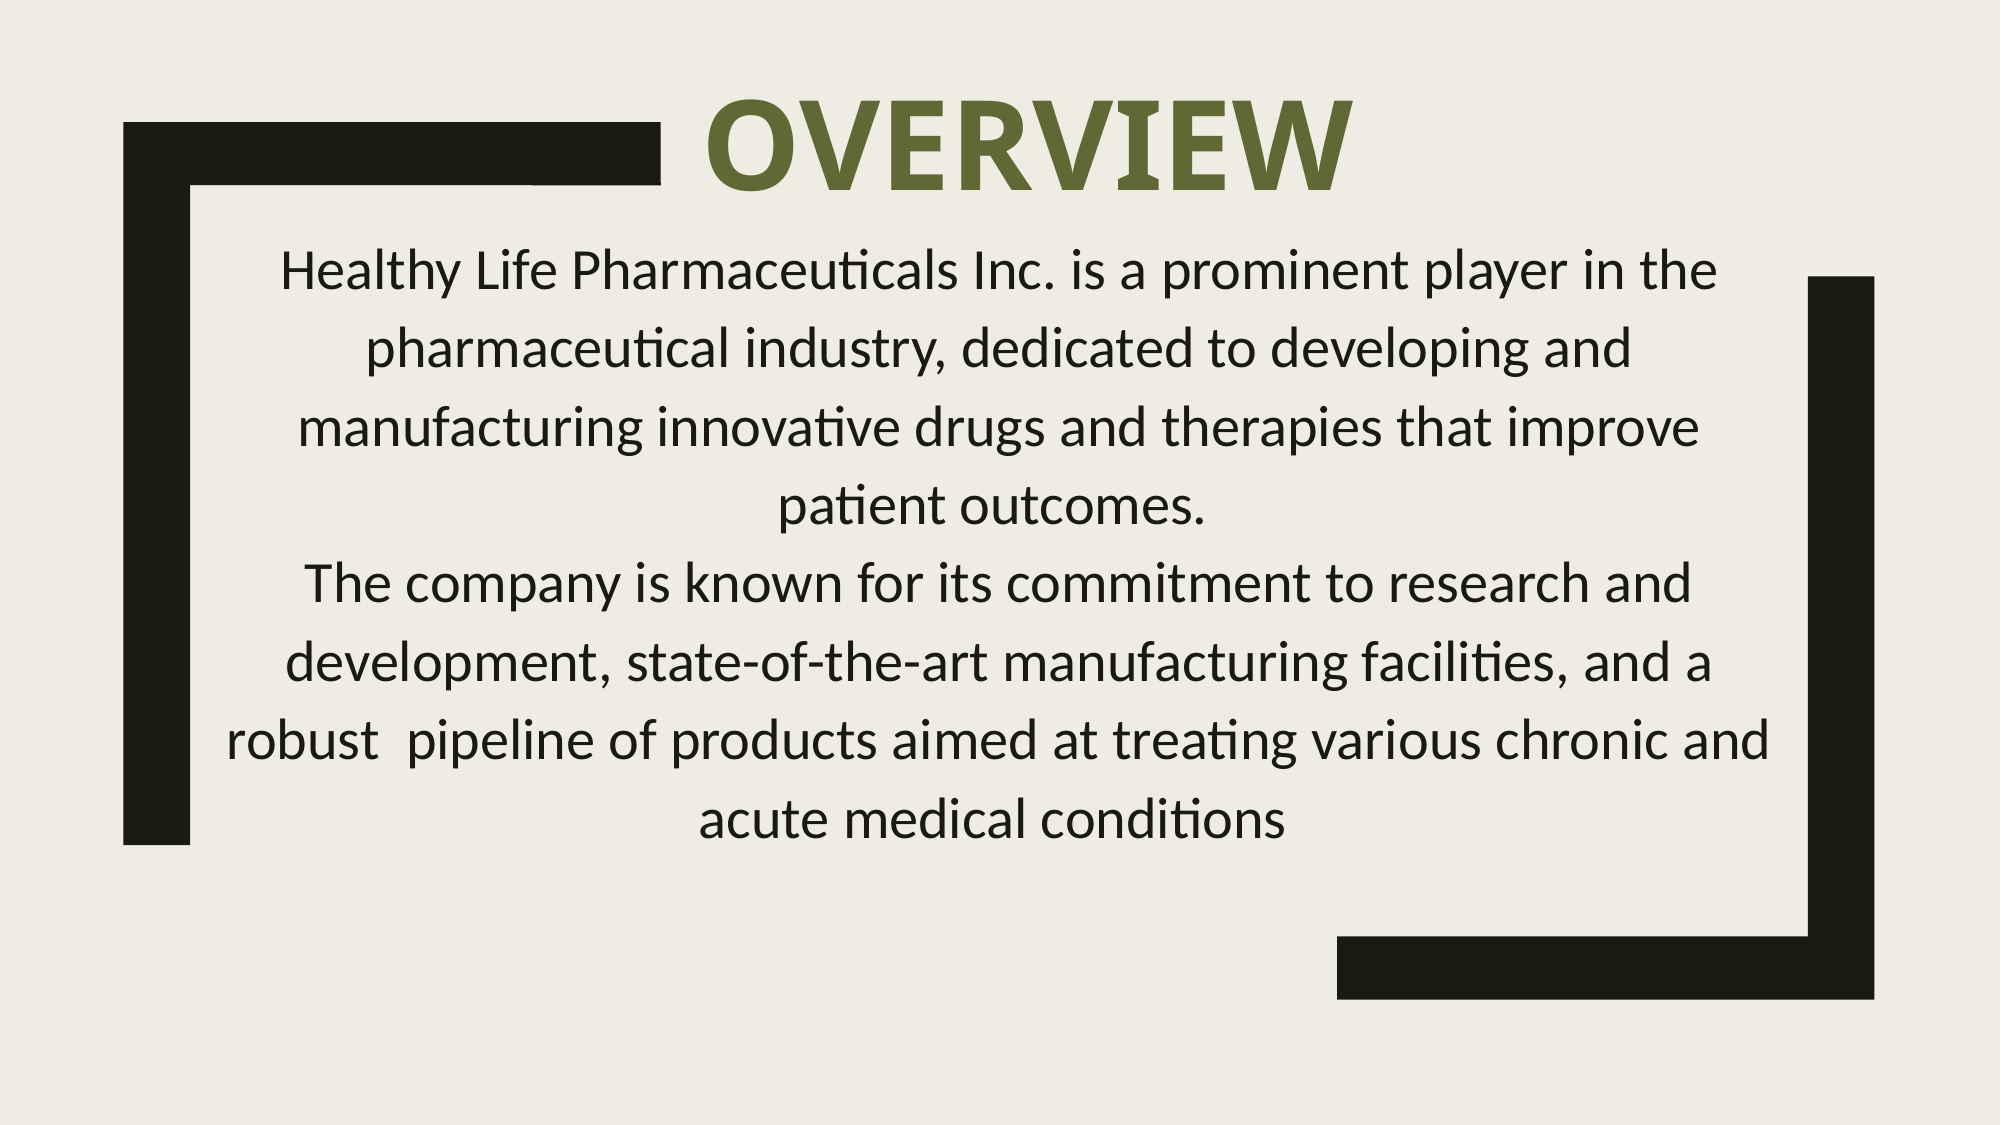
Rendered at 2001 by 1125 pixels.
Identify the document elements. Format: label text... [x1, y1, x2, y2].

title Overview [398, 72, 1689, 215]
subtitle Healthy Life Pharmaceuticals Inc. is a prominent player in the pharmaceutical industry, dedicated to developing and manufacturing innovative drugs and therapies that improve patient outcomes. The company is known for its commitment to research and development, state-of-the-art manufacturing facilities, and a robust pipeline of products aimed at treating various chronic and acute medical conditions . [191, 215, 1808, 926]
